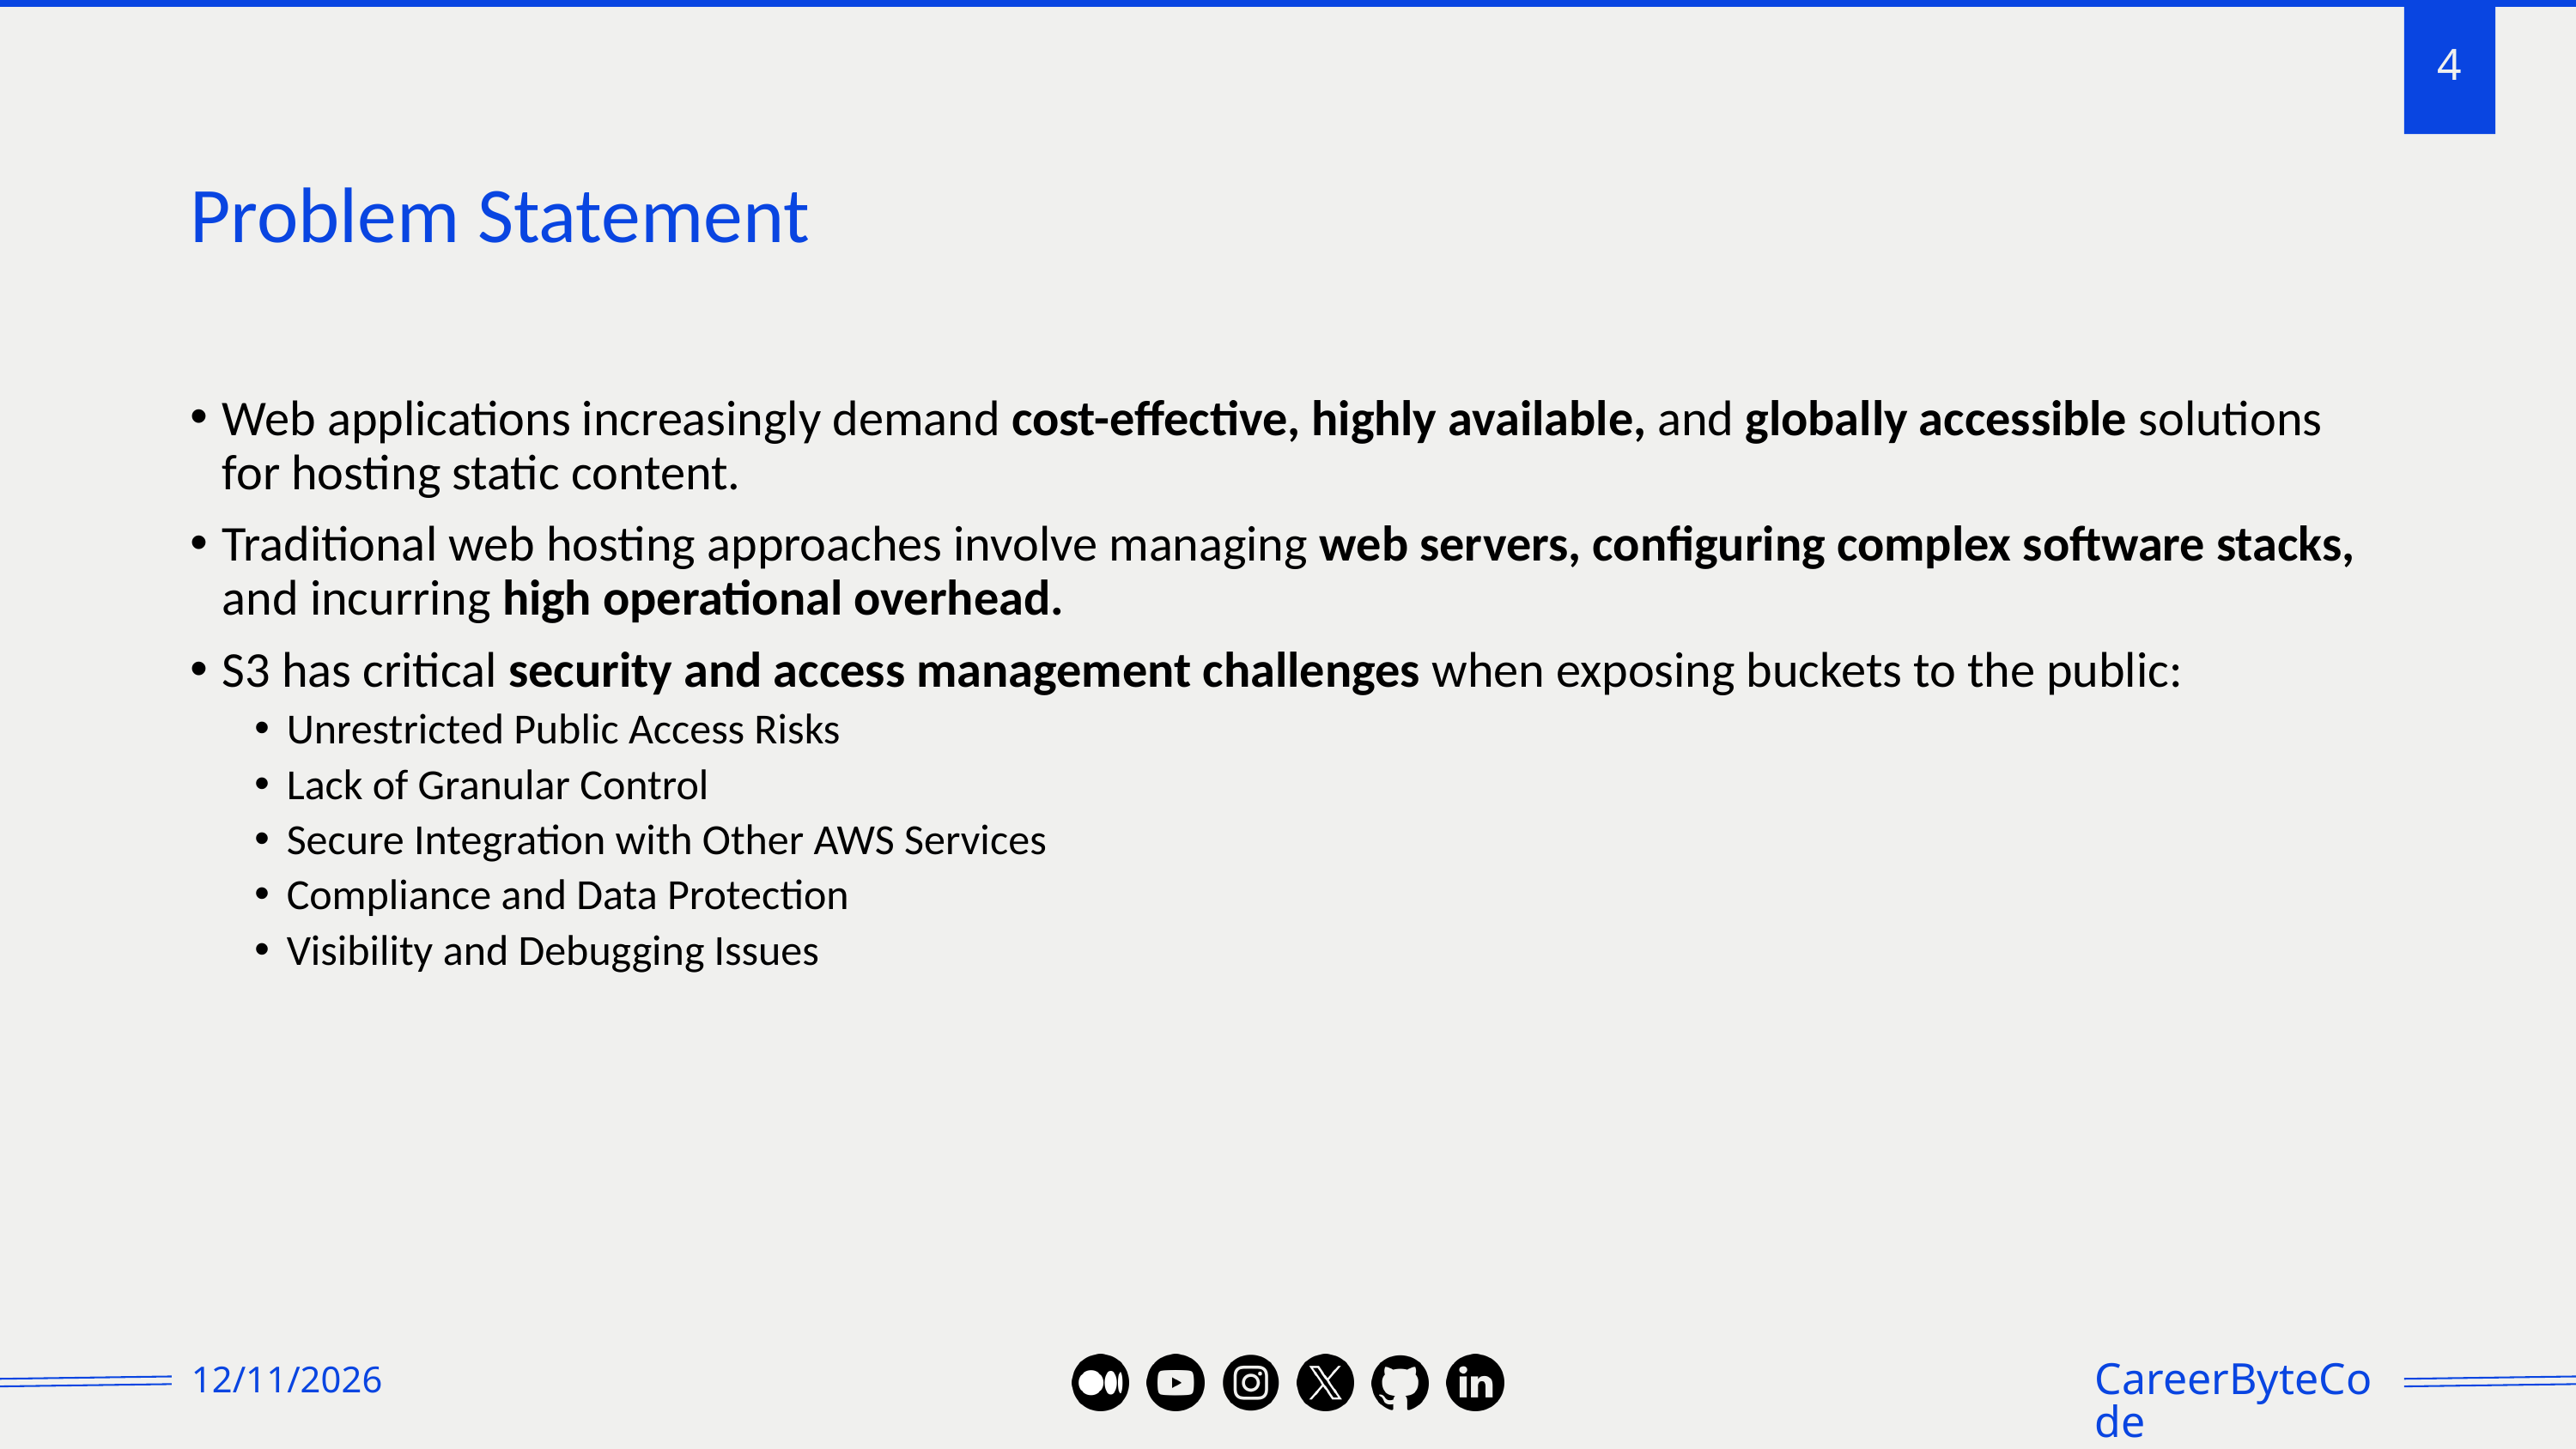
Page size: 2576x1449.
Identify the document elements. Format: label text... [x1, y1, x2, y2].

picture [1446, 1354, 1504, 1411]
picture [1297, 1354, 1354, 1411]
title Problem Statement [177, 76, 2399, 358]
list Web applications increasingly demand cost-effective, highly available, and globally accessible solutions for hosting static content. Traditional web hosting approaches involve managing web servers, configuring complex software stacks, and incurring high operational overhead. S3 has critical security and access management challenges when exposing buckets to the public: Unrestricted Public Access Risks Lack of Granular Control Secure Integration with Other AWS Services Compliance and Data Protection Visibility and Debugging Issues [177, 385, 2399, 1306]
footer CareerByteCode [2081, 1343, 2404, 1420]
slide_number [178, 1343, 758, 1420]
picture [1146, 1354, 1205, 1411]
picture [1072, 1354, 1129, 1411]
picture [1371, 1354, 1429, 1411]
picture [1222, 1354, 1279, 1411]
slide_number 4 [2403, 0, 2496, 135]
